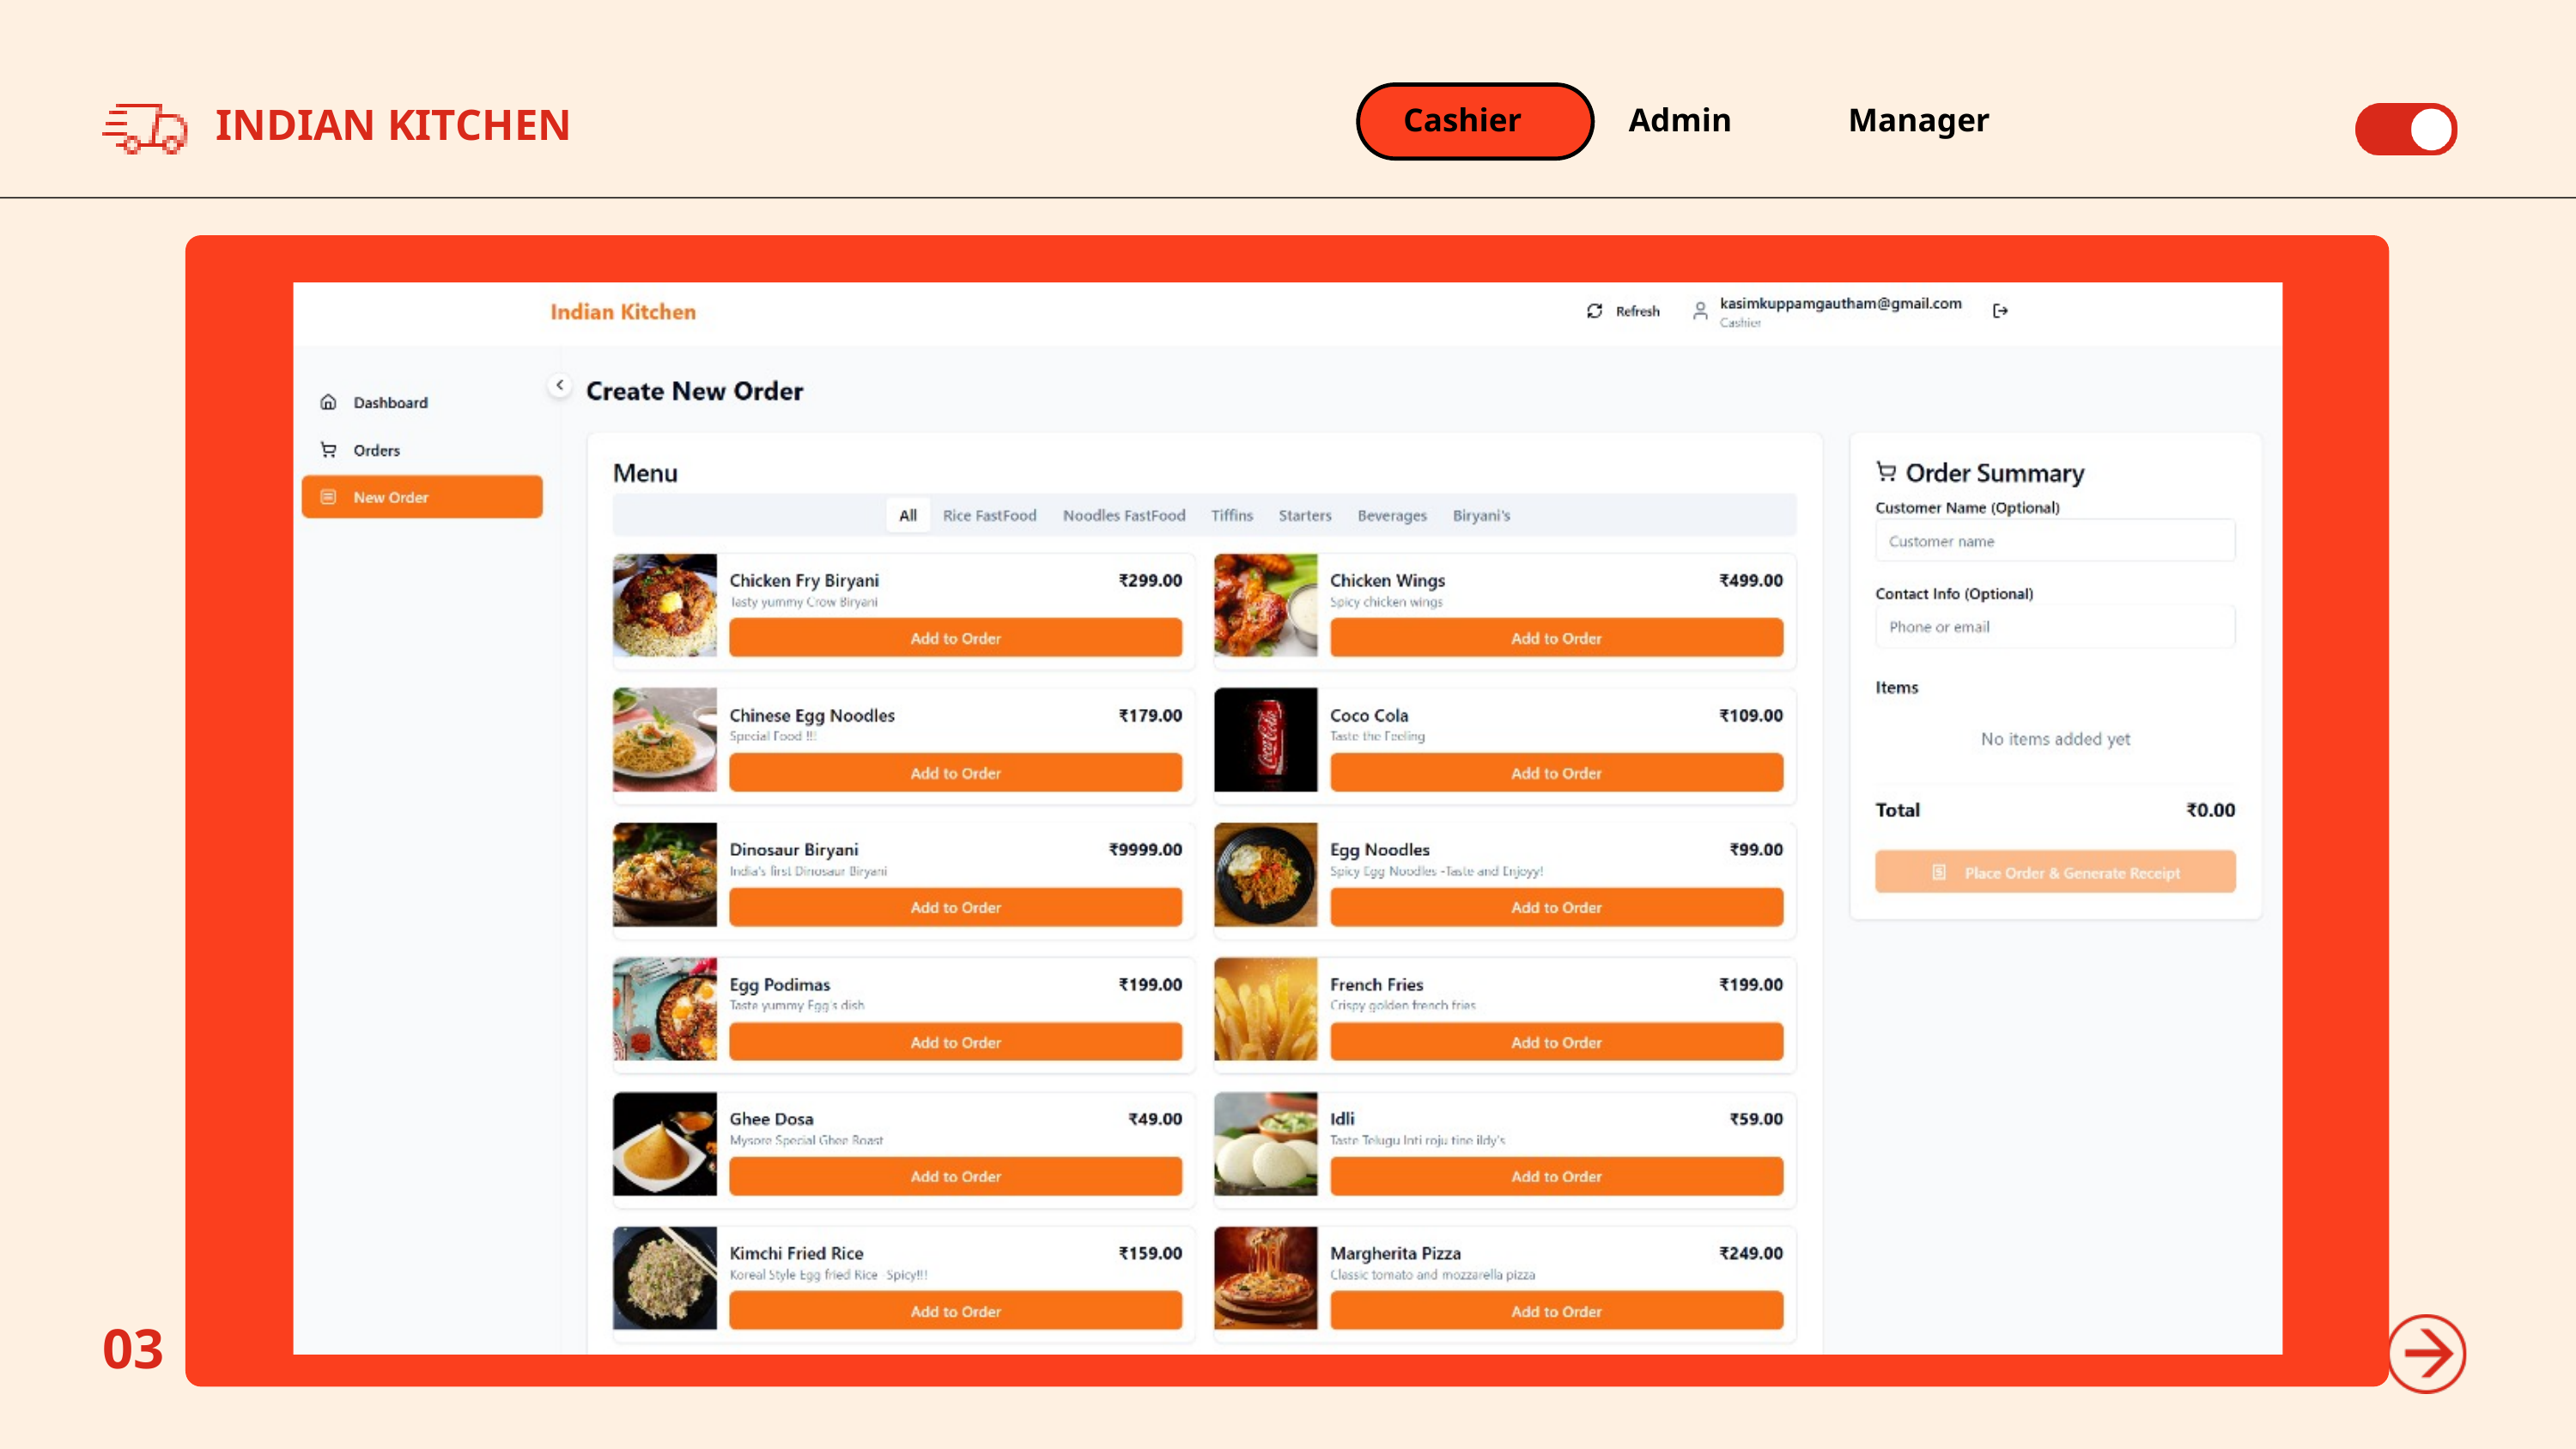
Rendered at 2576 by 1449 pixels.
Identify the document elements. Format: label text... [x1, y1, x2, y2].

text_box Manager [1848, 103, 2117, 138]
text_box INDIAN KITCHEN [216, 103, 626, 149]
text_box 03 [102, 1320, 182, 1380]
text_box Cashier [1597, 103, 1673, 138]
text_box [2354, 103, 2458, 155]
text_box Admin [1673, 103, 1747, 138]
text_box [102, 104, 188, 155]
text_box [2386, 1314, 2467, 1394]
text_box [1358, 84, 1594, 159]
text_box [187, 237, 2388, 1385]
